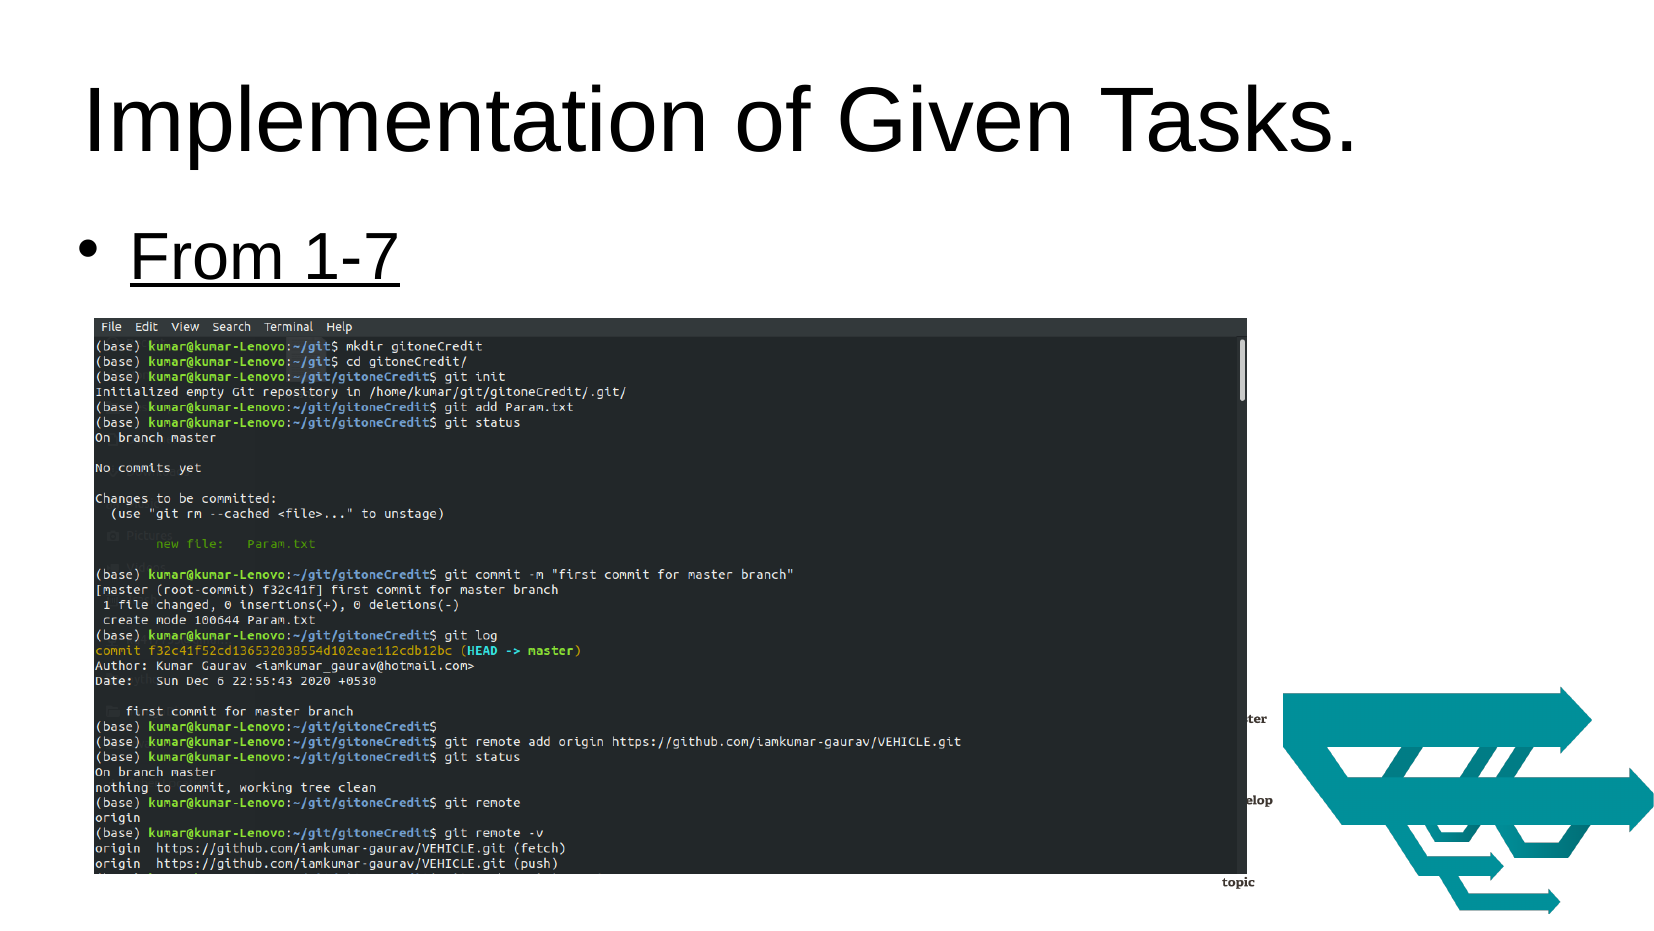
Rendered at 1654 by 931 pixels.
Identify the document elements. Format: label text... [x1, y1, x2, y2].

text_box From 1-7 [59, 212, 1583, 886]
text_box Implementation of Given Tasks. [82, 37, 1571, 193]
picture [94, 318, 1654, 915]
